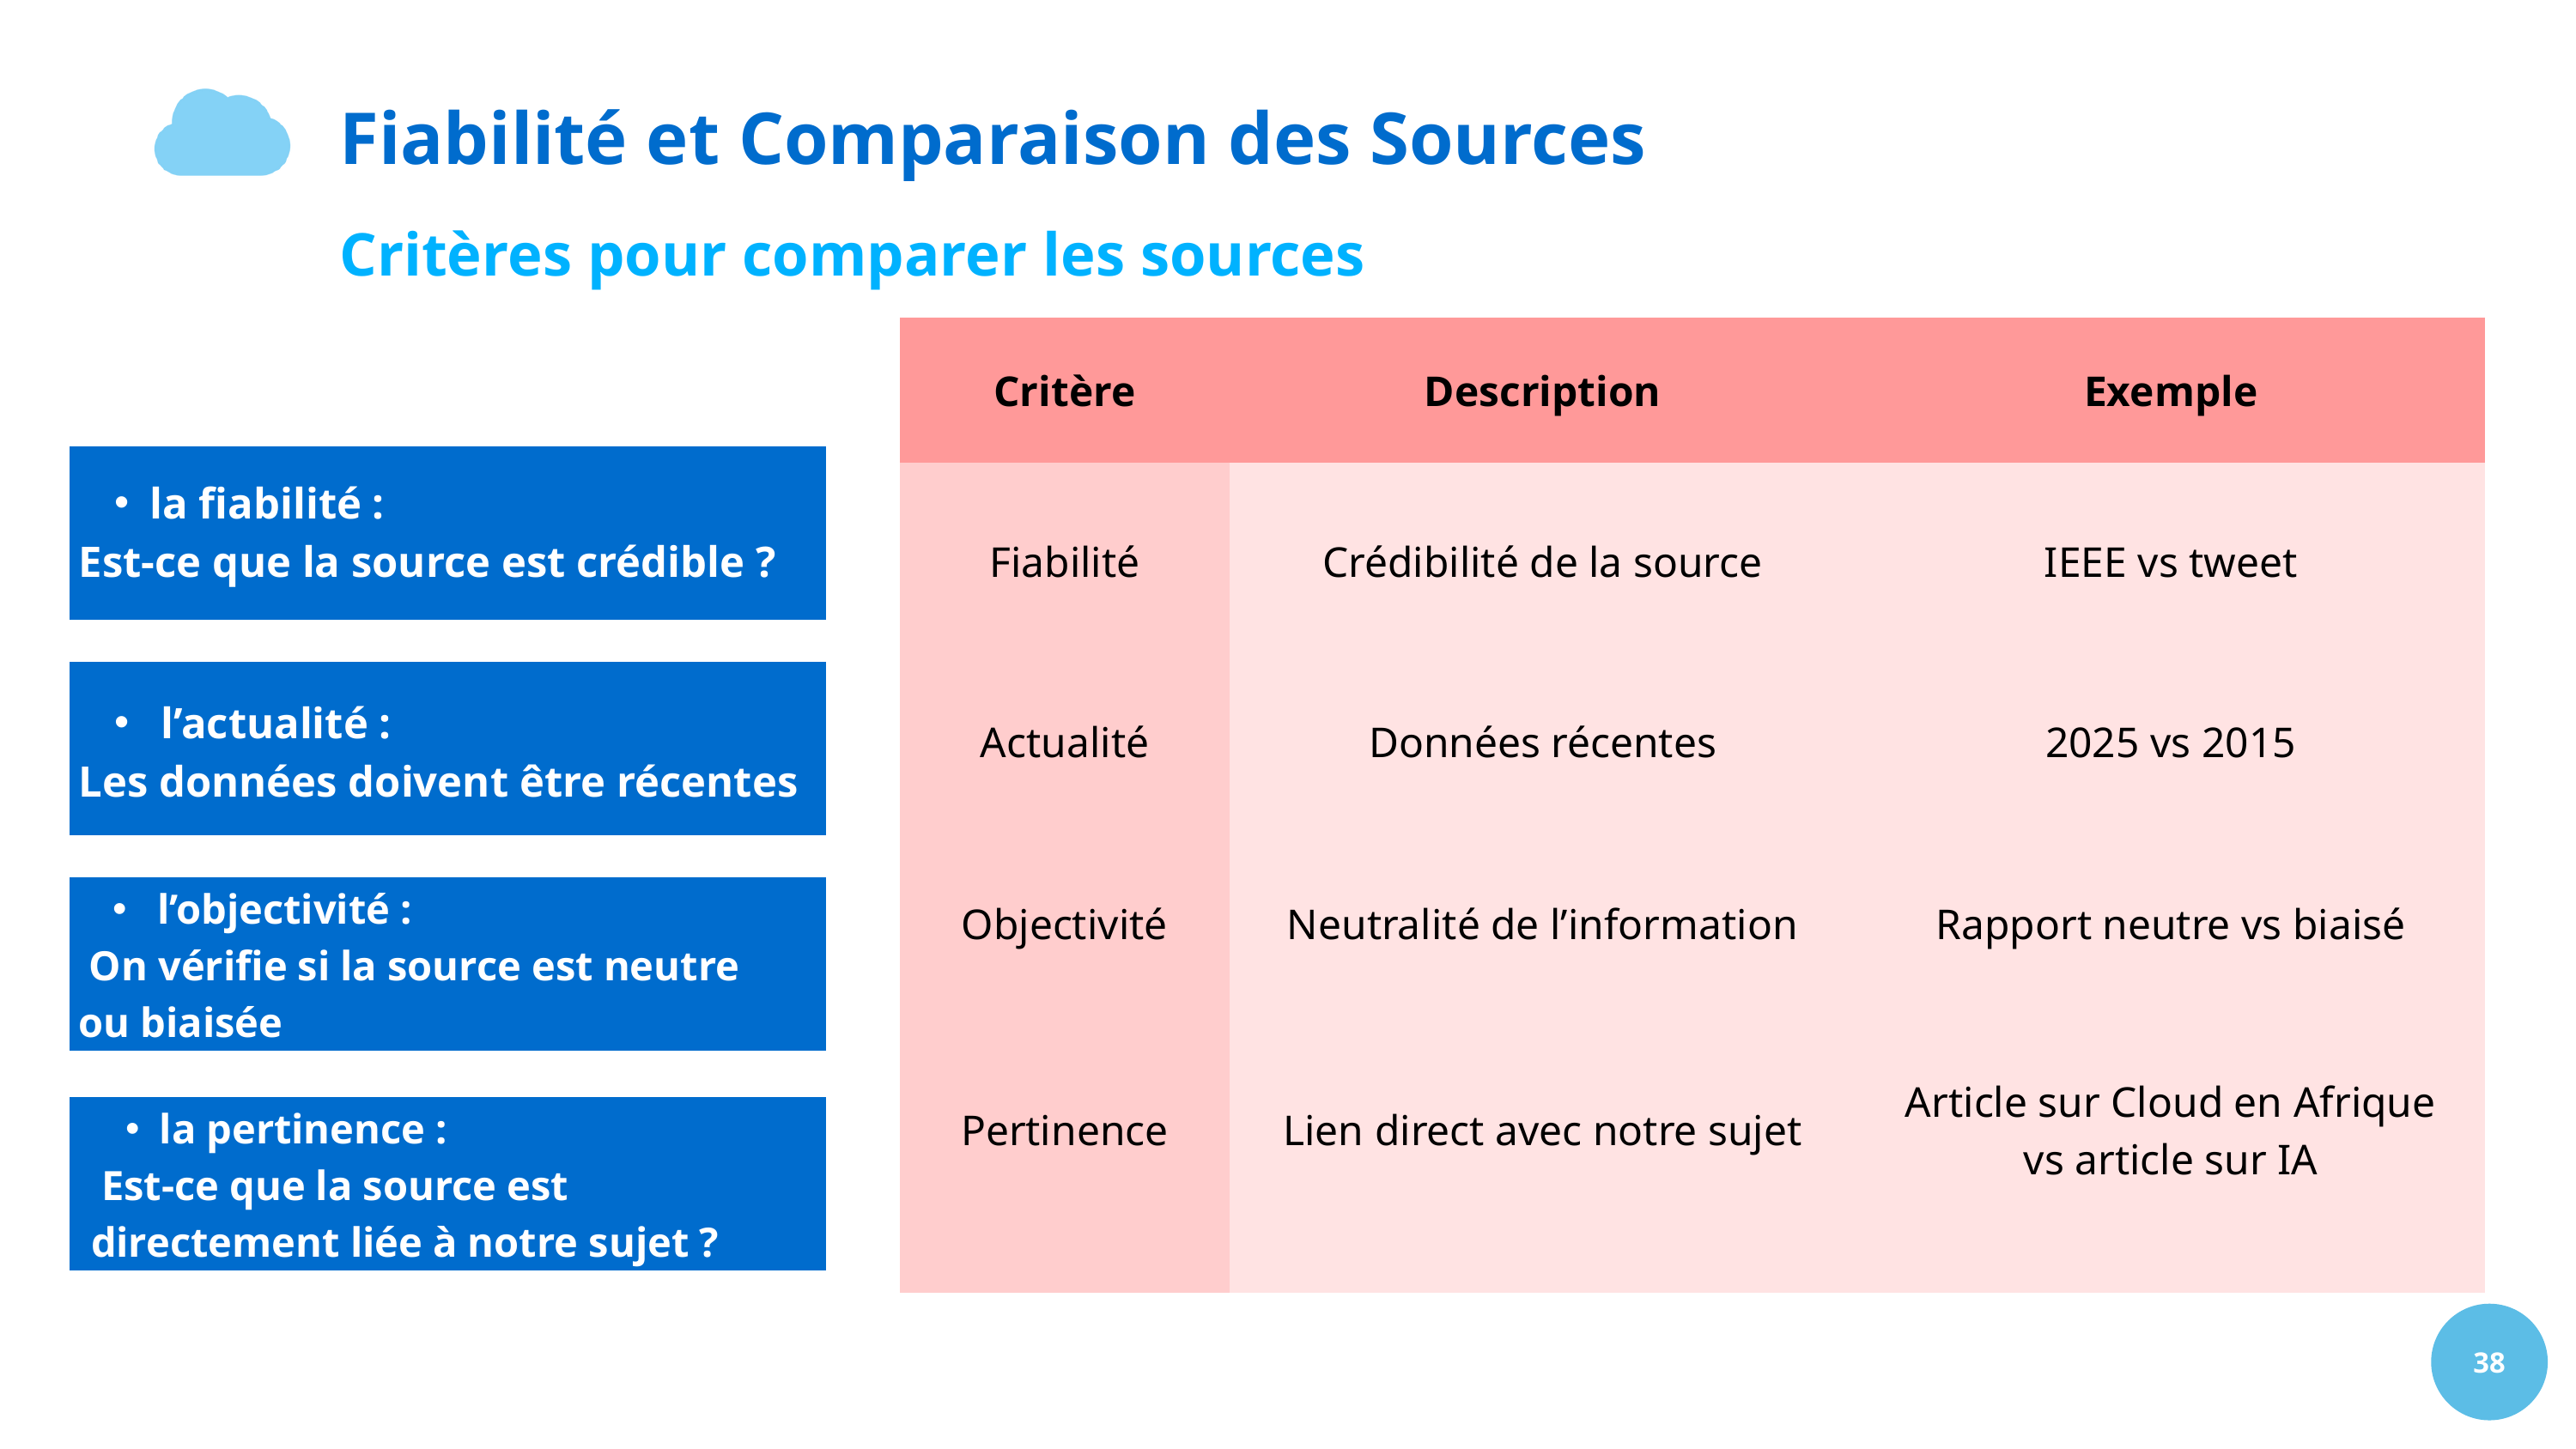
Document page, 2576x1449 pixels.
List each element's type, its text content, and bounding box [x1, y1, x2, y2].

table_cell Fiabilité [900, 463, 1230, 658]
table_cell Neutralité de l’information [1230, 823, 1856, 1022]
table_cell Rapport neutre vs biaisé [1856, 823, 2485, 1022]
table_cell Lien direct avec notre sujet [1230, 1022, 1856, 1293]
table_header Exemple [1856, 318, 2485, 463]
text_box Fiabilité et Comparaison des Sources [339, 78, 2314, 179]
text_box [2431, 1303, 2549, 1421]
table_cell Objectivité [900, 823, 1230, 1022]
table_cell Article sur Cloud en Afrique vs article sur IA [1856, 1022, 2485, 1293]
table_cell Crédibilité de la source [1230, 463, 1856, 658]
table_header Critère [900, 318, 1230, 463]
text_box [69, 877, 826, 1052]
text_box Critères pour comparer les sources [339, 235, 1461, 288]
text_box [144, 54, 300, 209]
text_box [69, 662, 826, 836]
table_cell 2025 vs 2015 [1856, 658, 2485, 823]
table_cell Pertinence [900, 1022, 1230, 1293]
table_cell Actualité [900, 658, 1230, 823]
table_cell IEEE vs tweet [1856, 463, 2485, 658]
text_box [69, 1097, 826, 1271]
table_cell Données récentes [1230, 658, 1856, 823]
table_header Description [1230, 318, 1856, 463]
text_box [69, 446, 826, 621]
